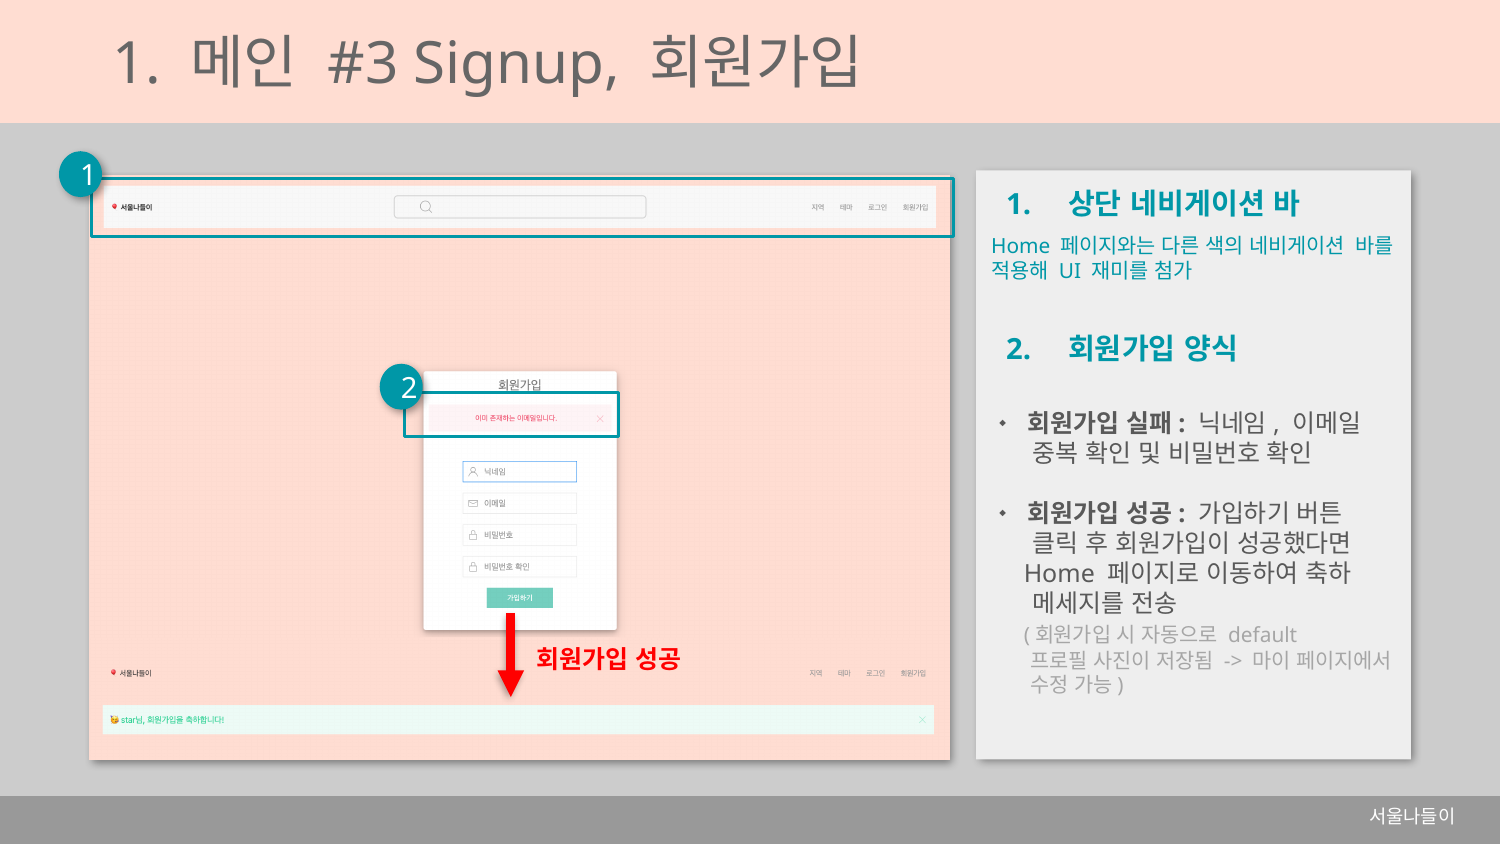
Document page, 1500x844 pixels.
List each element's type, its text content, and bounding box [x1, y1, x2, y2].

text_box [58, 150, 954, 238]
picture [88, 238, 951, 760]
text_box [0, 796, 1500, 844]
text_box 1. 상단 네비게이션 바 Home 페이지와는 다른 색의 네비게이션 바를 적용해 UI 재미를 첨가 2. 회원가입 양식 ⬩ 회원가입 실패: 닉네임, 이메일 중복 확인 및 비밀번호 확인 ⬩ 회원가입 성공: 가입하기 버튼 클릭 후 회원가입이 성공했다면 Home 페이지로 이동하여 축하 메세지를 전송 (회원가입 시 자동으로 default 프로필 사진이 저장됨 -> 마이 페이지에서 수정 가능) [976, 170, 1411, 760]
text_box [0, 0, 1500, 123]
text_box 서울나들이 [1354, 793, 1488, 839]
text_box 1. 메인 #3 Signup, 회원가입 [88, 10, 1500, 111]
